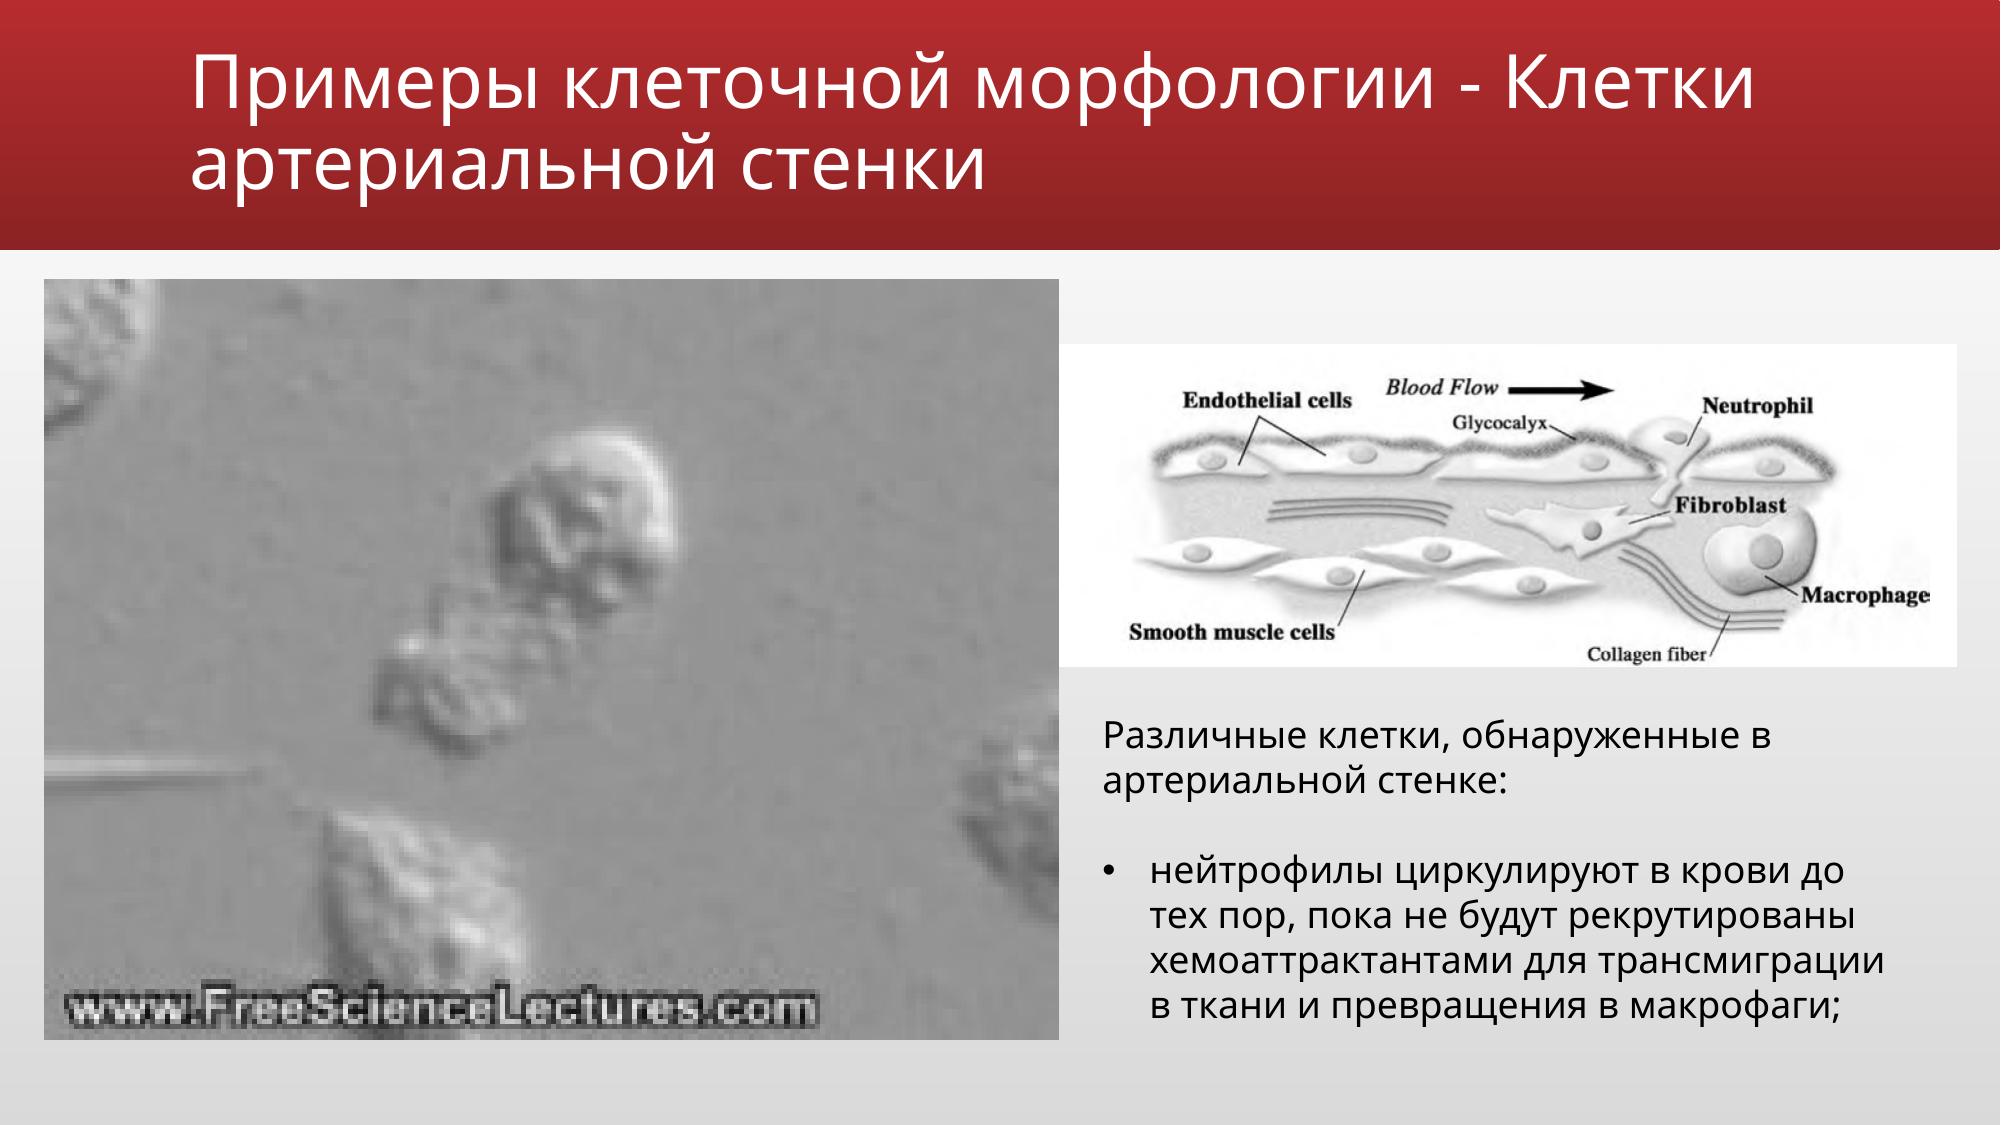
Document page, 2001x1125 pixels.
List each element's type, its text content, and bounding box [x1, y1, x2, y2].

title Примеры клеточной морфологии - Клетки артериальной стенки [174, 16, 1825, 234]
text_box Различные клетки, обнаруженные в артериальной стенке: нейтрофилы циркулируют в крови до тех пор, пока не будут рекрутированы хемоаттрактантами для трансмиграции в ткани и превращения в макрофаги; [1087, 704, 1927, 1034]
picture [1060, 344, 1957, 667]
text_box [43, 278, 1060, 1041]
